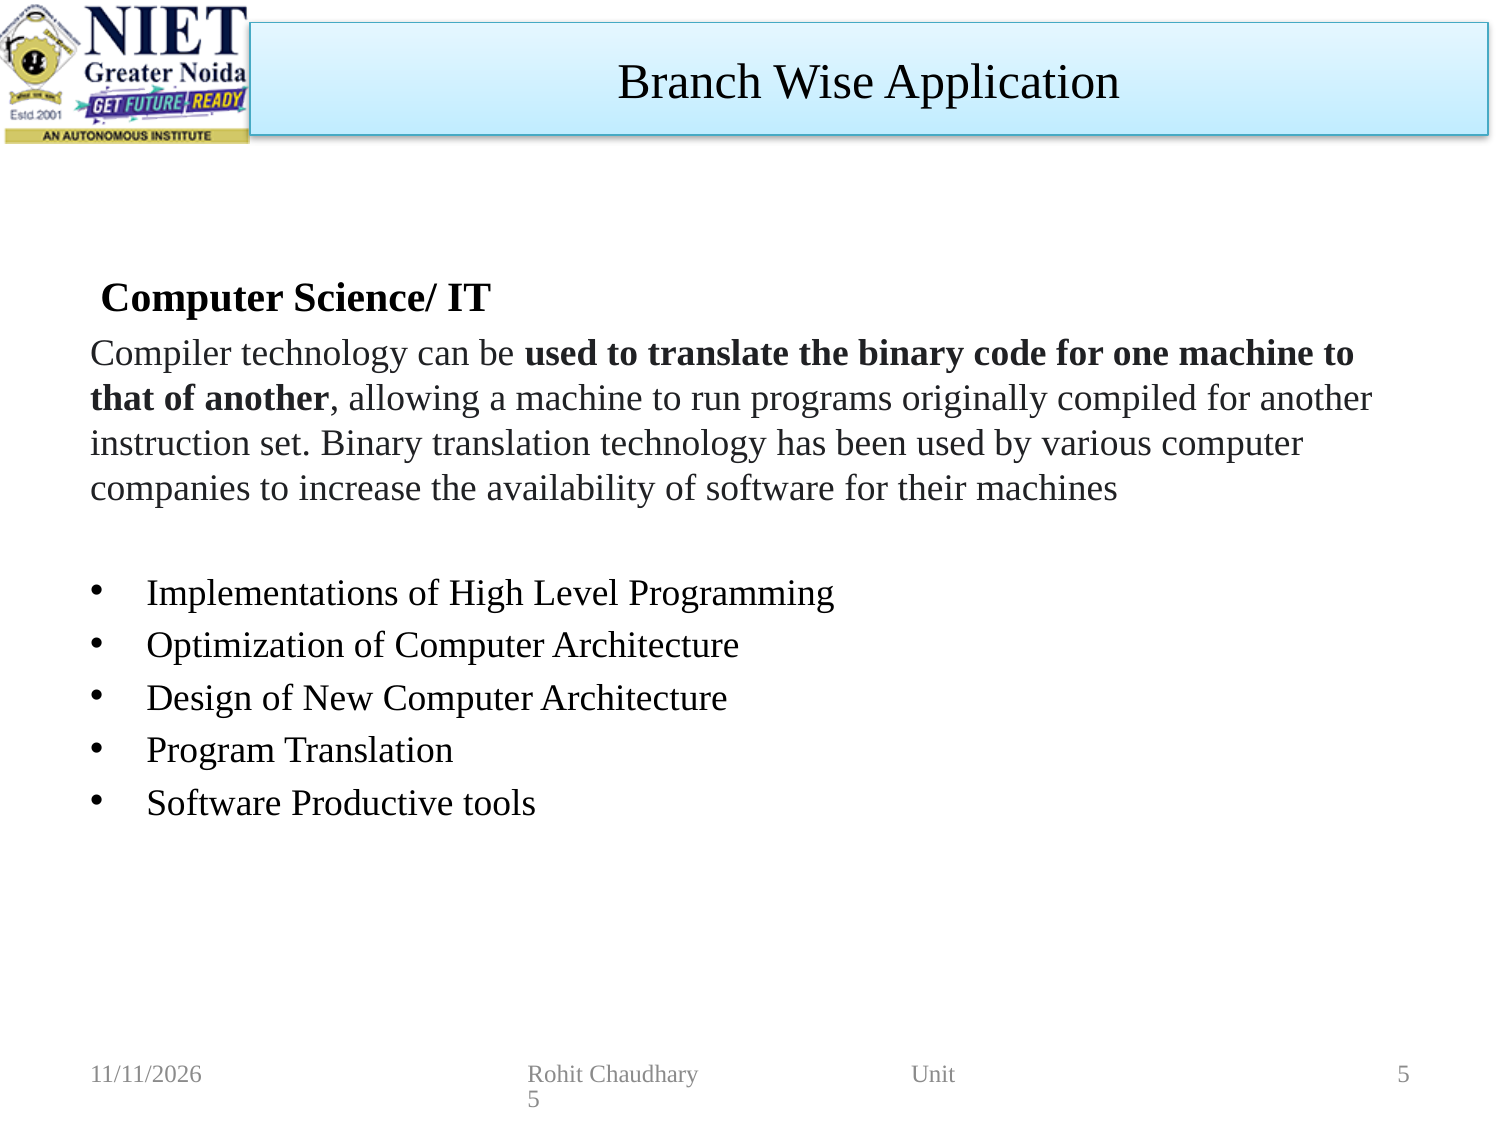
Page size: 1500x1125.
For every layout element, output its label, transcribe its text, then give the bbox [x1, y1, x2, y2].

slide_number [75, 1042, 425, 1103]
picture [0, 4, 250, 144]
list Computer Science/ IT Compiler technology can be used to translate the binary code for one machine to that of another, allowing a machine to run programs originally compiled for another instruction set. Binary translation technology has been used by various computer companies to increase the availability of software for their machines Implementations of High Level Programming Optimization of Computer Architecture Design of New Computer Architecture Program Translation Software Productive tools [75, 262, 1425, 1005]
slide_number 5 [1074, 1042, 1425, 1103]
text_box Branch Wise Application [249, 22, 1489, 136]
footer Rohit Chaudhary Unit 5 [512, 1042, 988, 1103]
